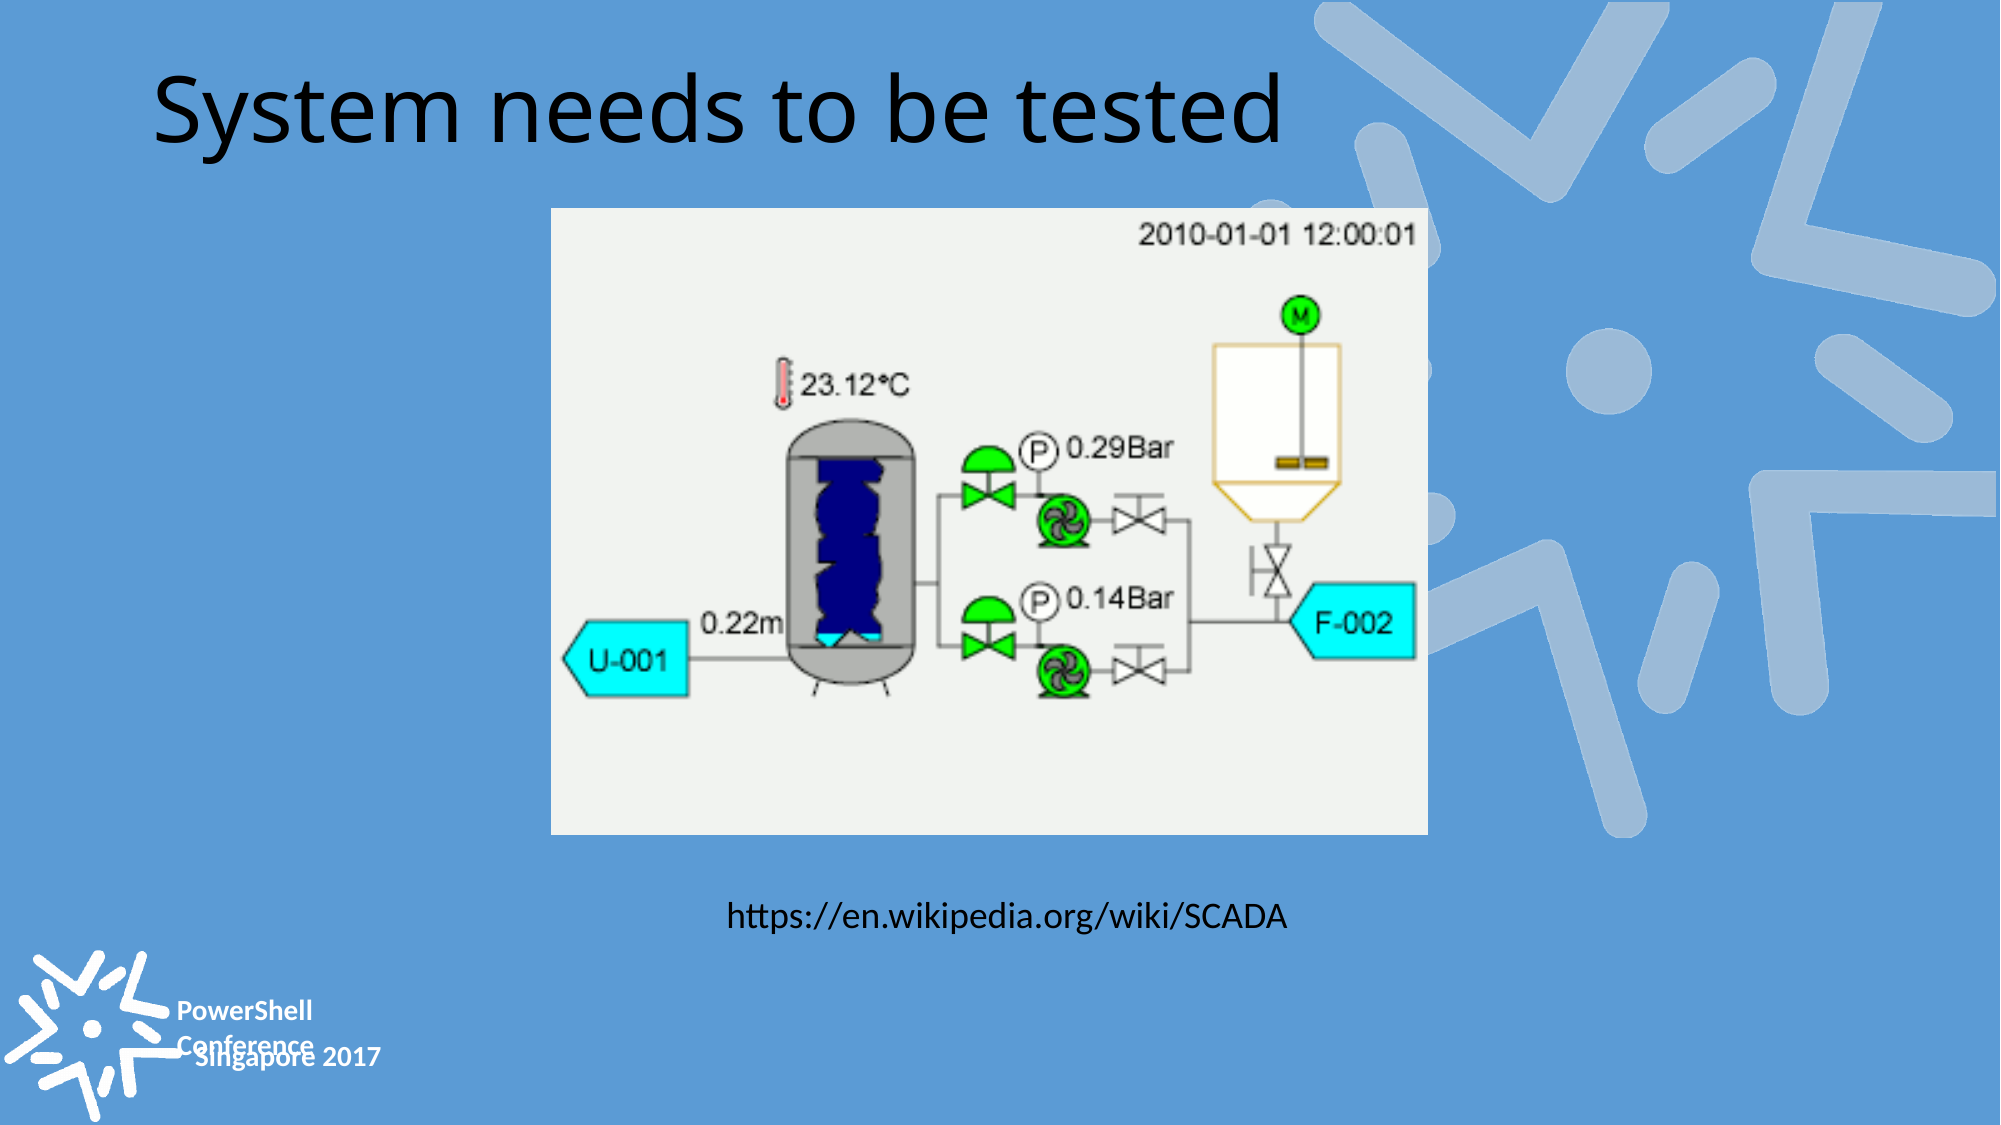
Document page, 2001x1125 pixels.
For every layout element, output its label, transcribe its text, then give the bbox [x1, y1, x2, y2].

text_box Singapore 2017 [190, 1029, 490, 1080]
text_box https://en.wikipedia.org/wiki/SCADA [711, 883, 1462, 944]
text_box PowerShell Conference [190, 984, 472, 1029]
title System needs to be tested [137, 4, 1160, 222]
picture [551, 2, 1996, 838]
picture [0, 944, 190, 1125]
